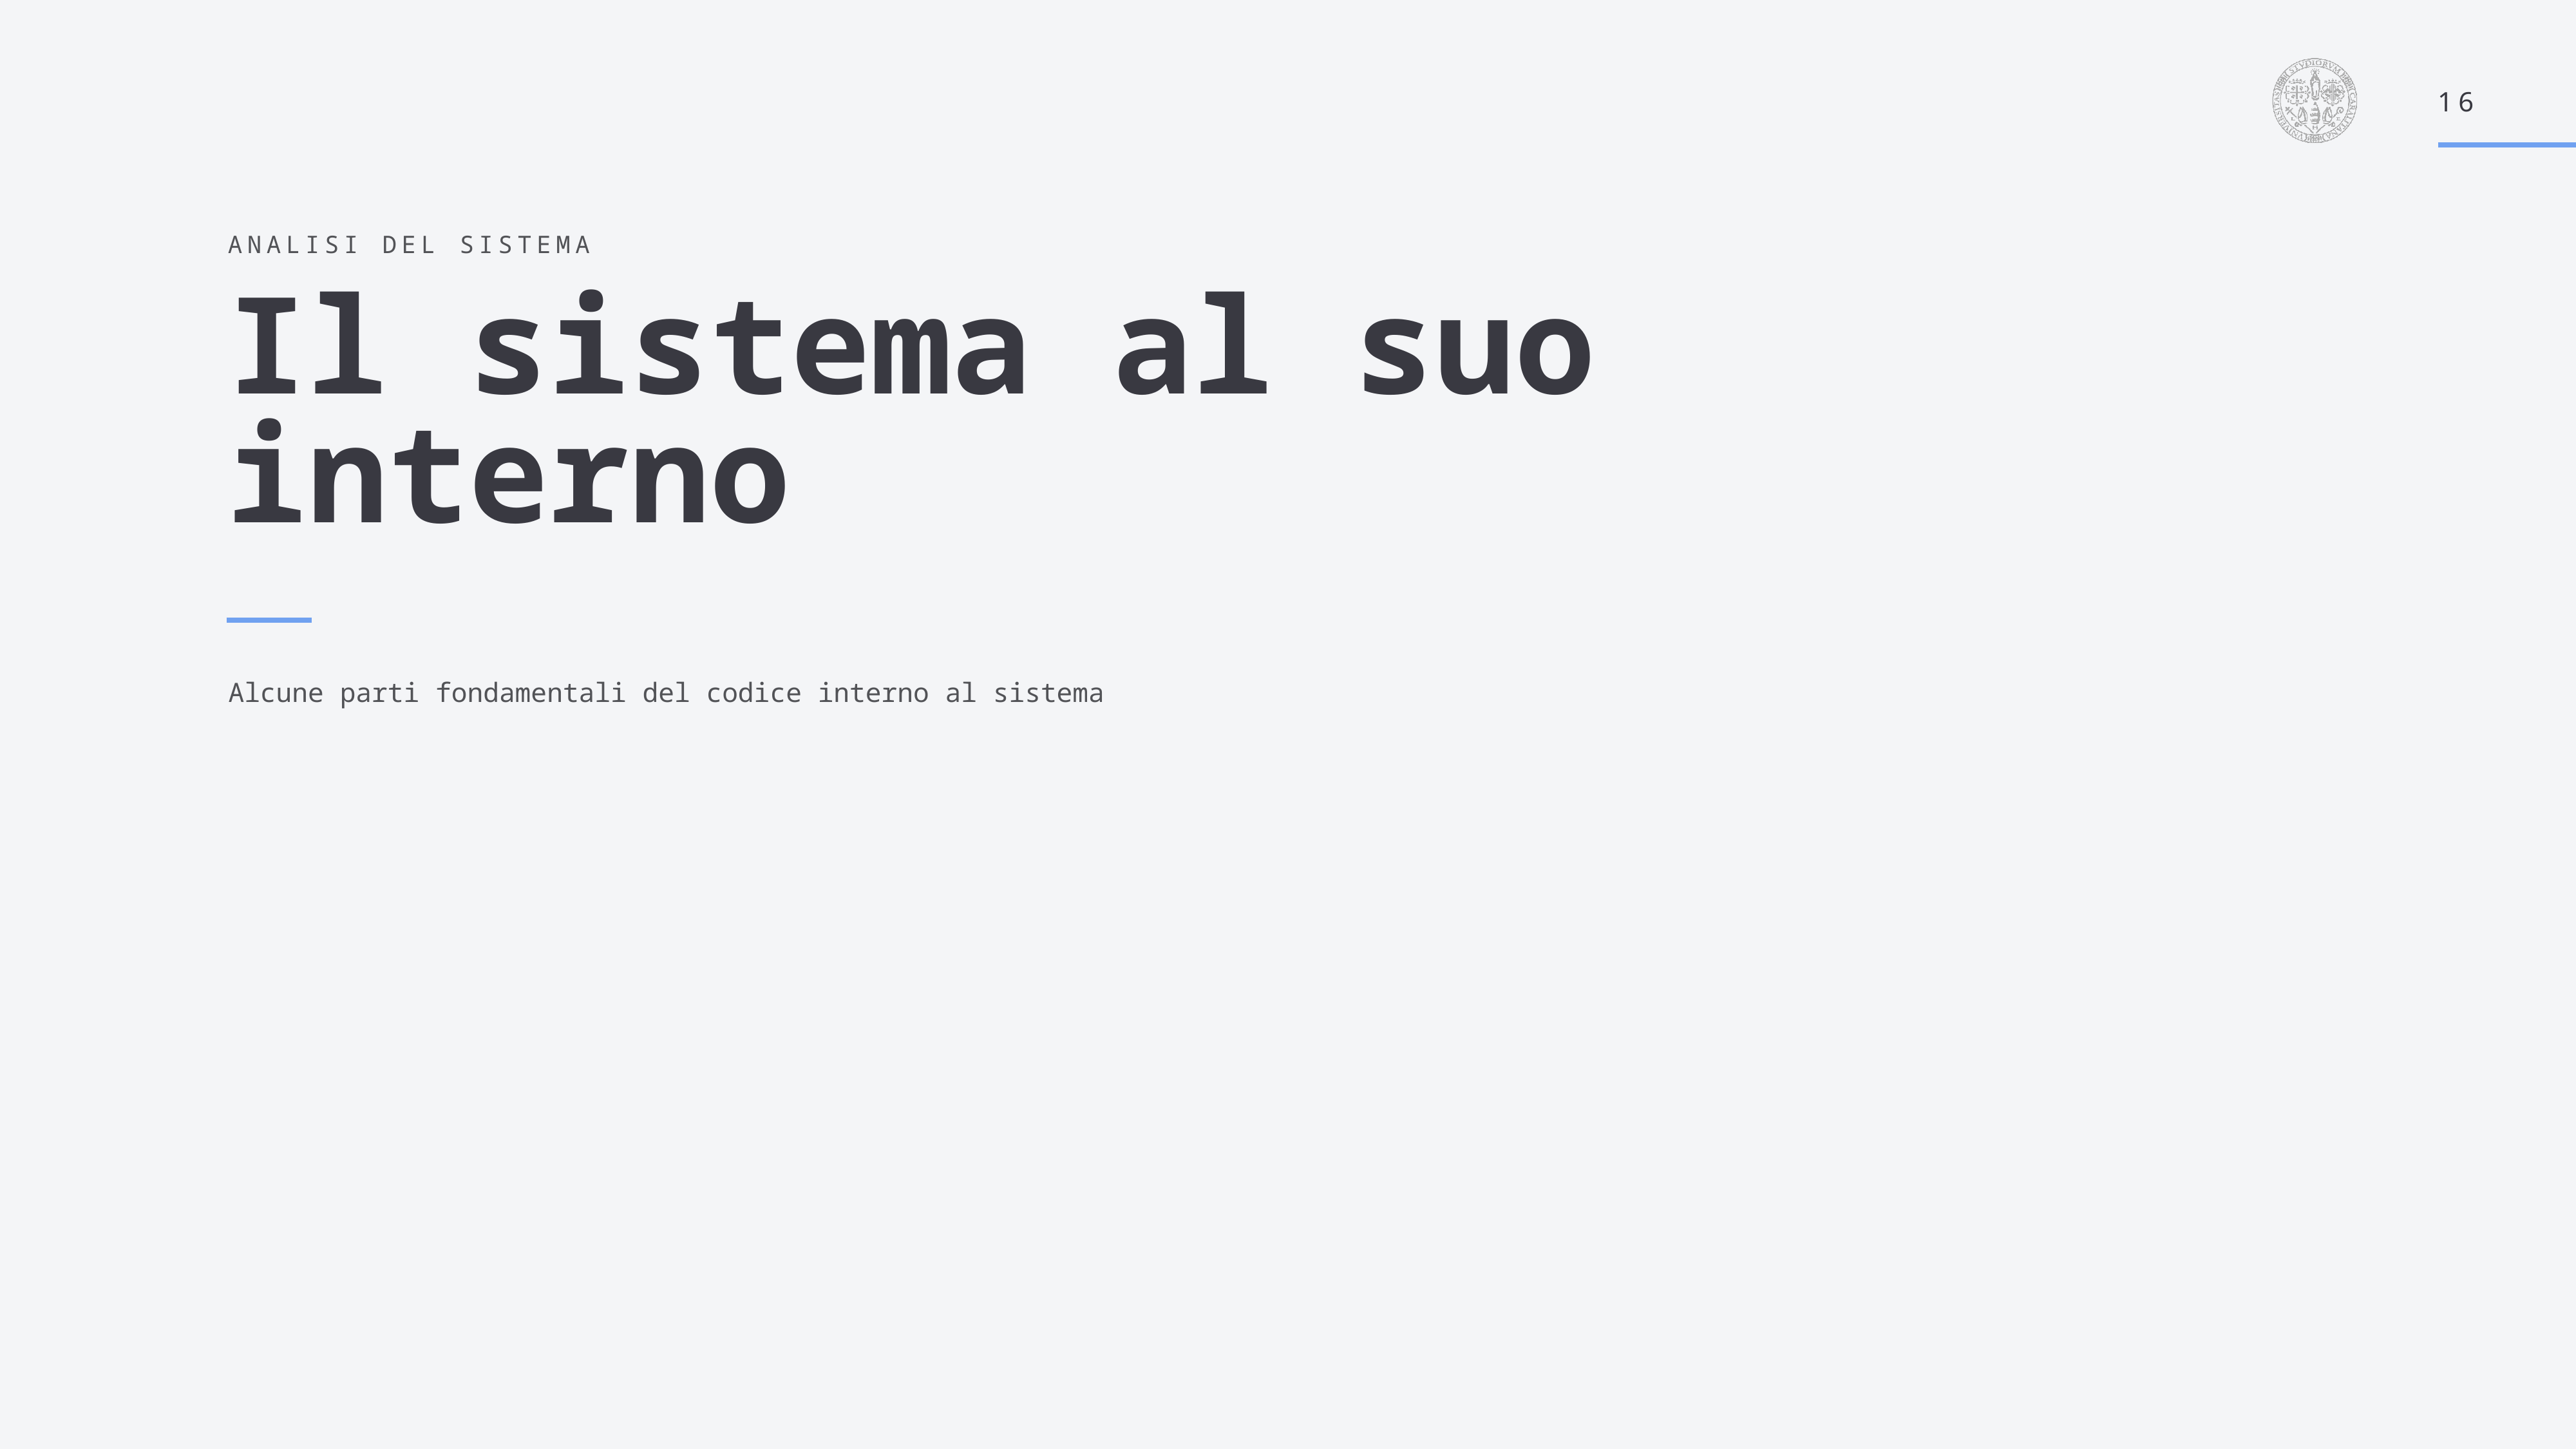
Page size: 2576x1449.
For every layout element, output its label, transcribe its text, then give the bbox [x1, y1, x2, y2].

text_box Il sistema al suo interno [223, 287, 1657, 759]
slide_number 16 [2433, 80, 2498, 121]
picture [2272, 58, 2357, 143]
text_box Analisi del sistema [223, 225, 634, 263]
text_box Alcune parti fondamentali del codice interno al sistema [224, 671, 1174, 735]
